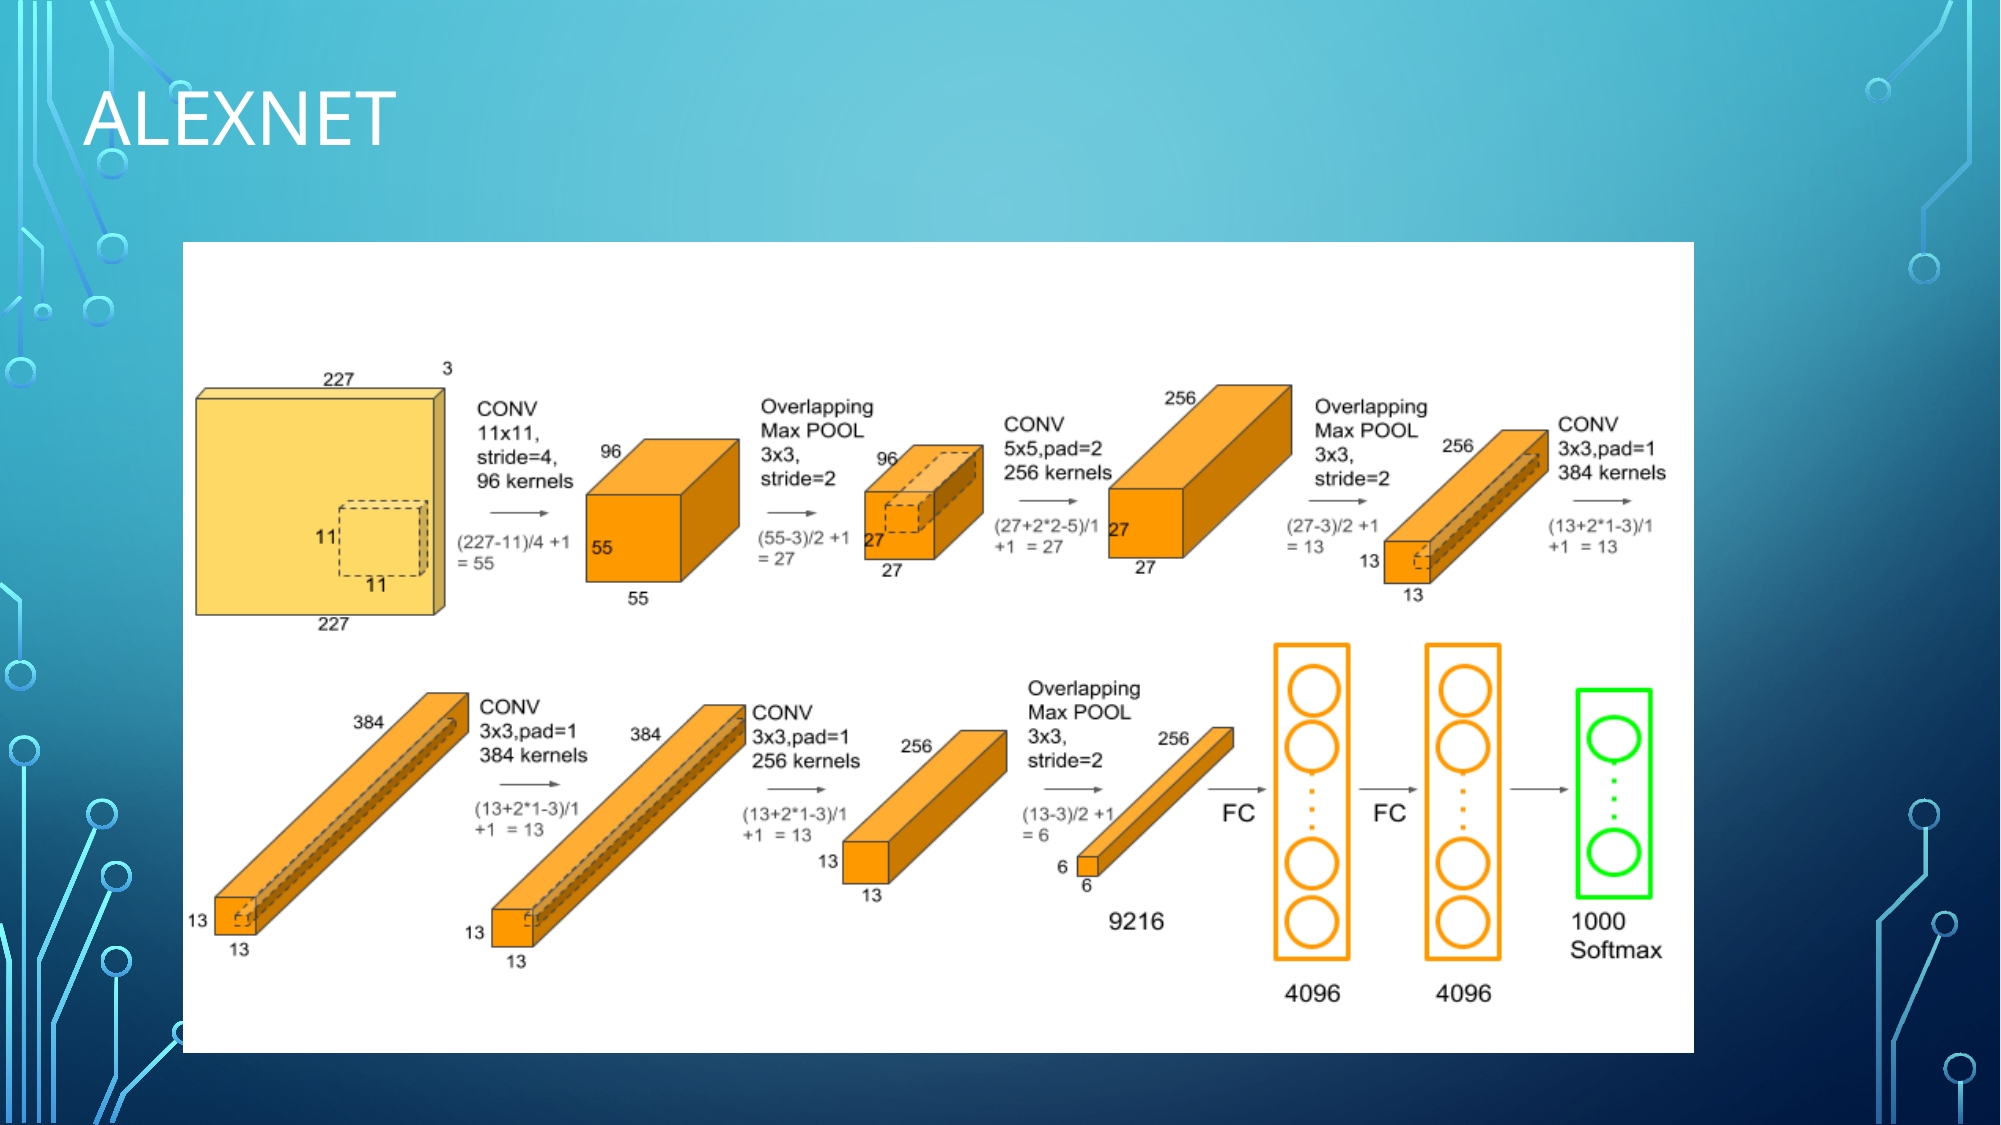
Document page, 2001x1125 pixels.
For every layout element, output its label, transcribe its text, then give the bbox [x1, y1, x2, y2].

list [183, 241, 1695, 1053]
title ALEXNET [68, 0, 1694, 243]
